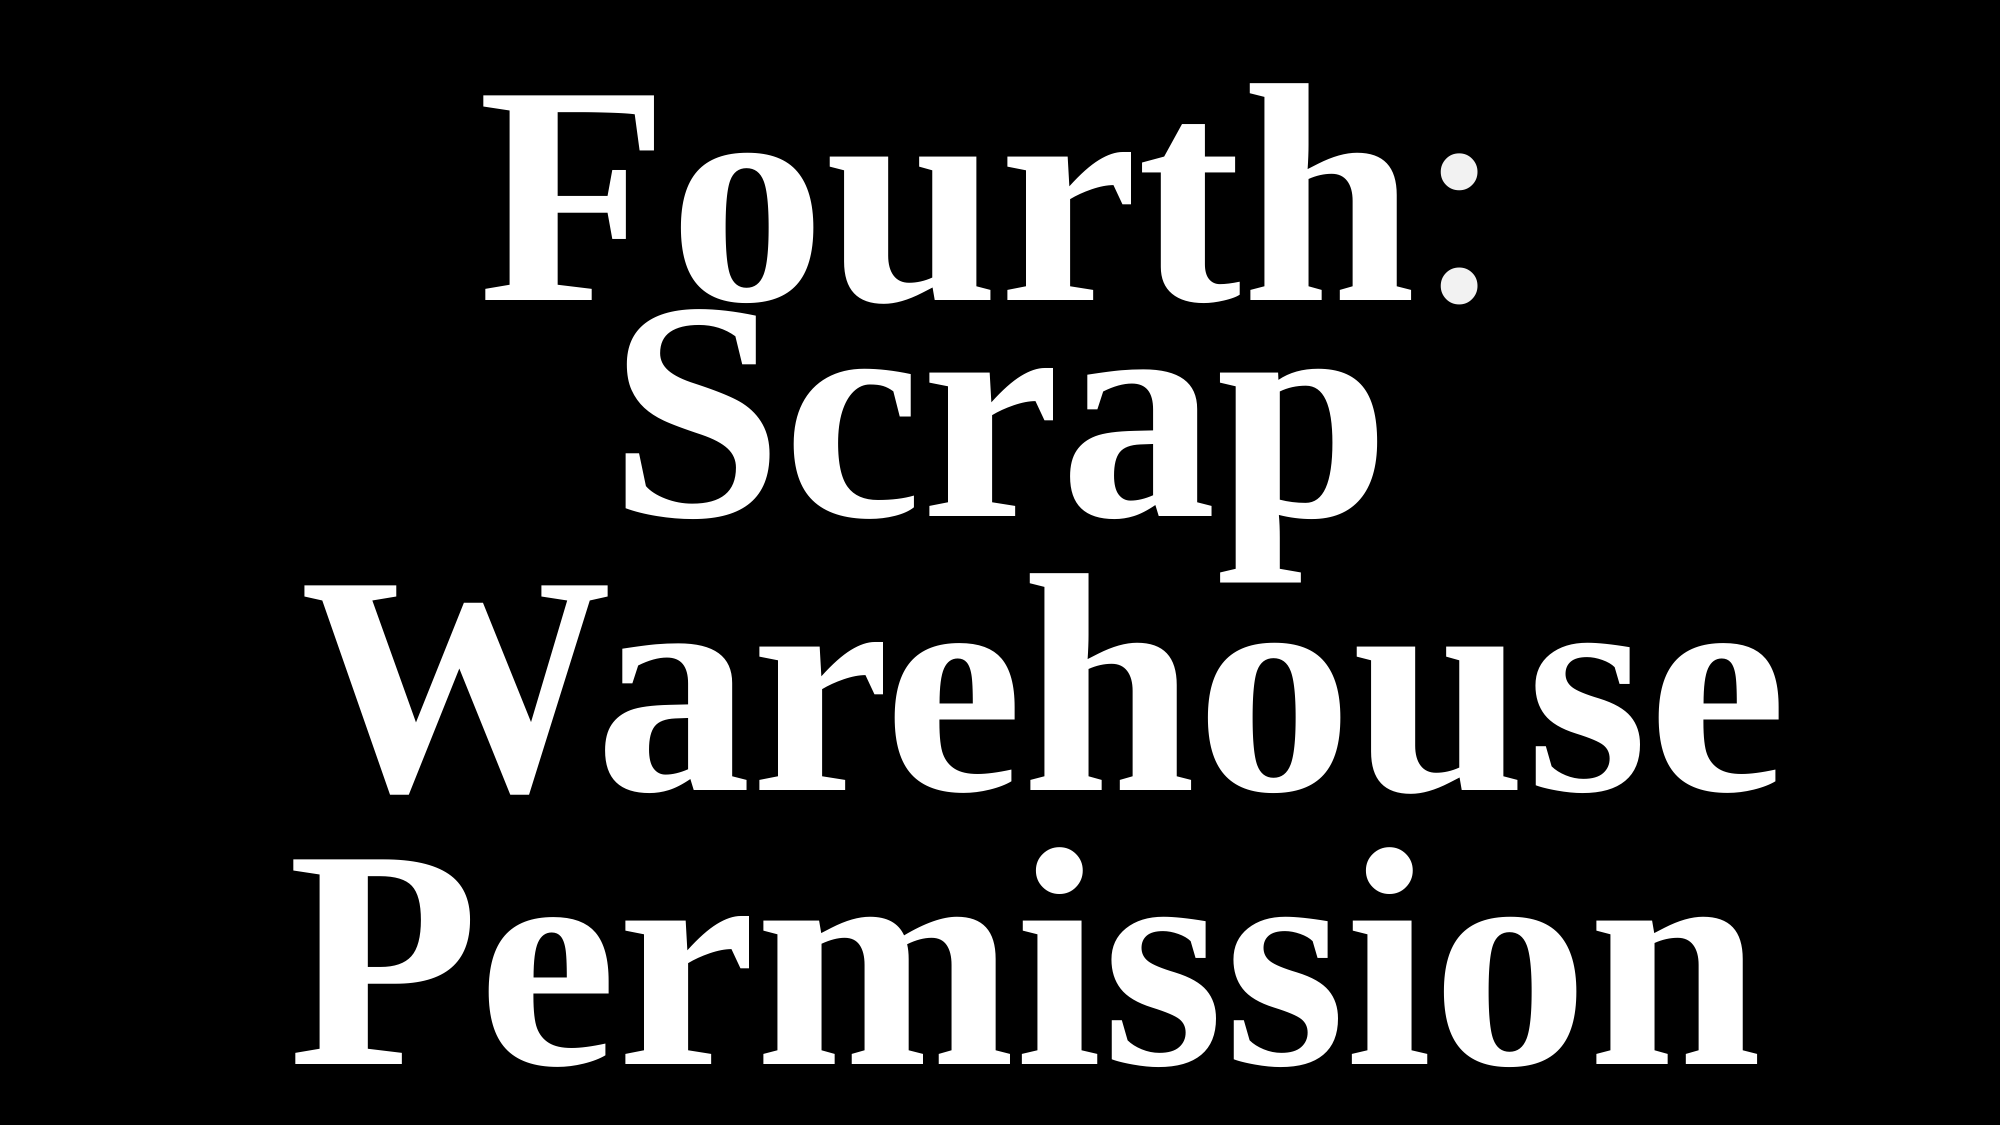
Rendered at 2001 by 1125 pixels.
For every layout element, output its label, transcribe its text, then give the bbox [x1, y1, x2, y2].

text_box Scrap [533, 357, 1467, 474]
title Fourth: [411, 140, 1570, 257]
text_box Permission [259, 905, 1793, 1022]
text_box Warehouse [268, 631, 1819, 748]
